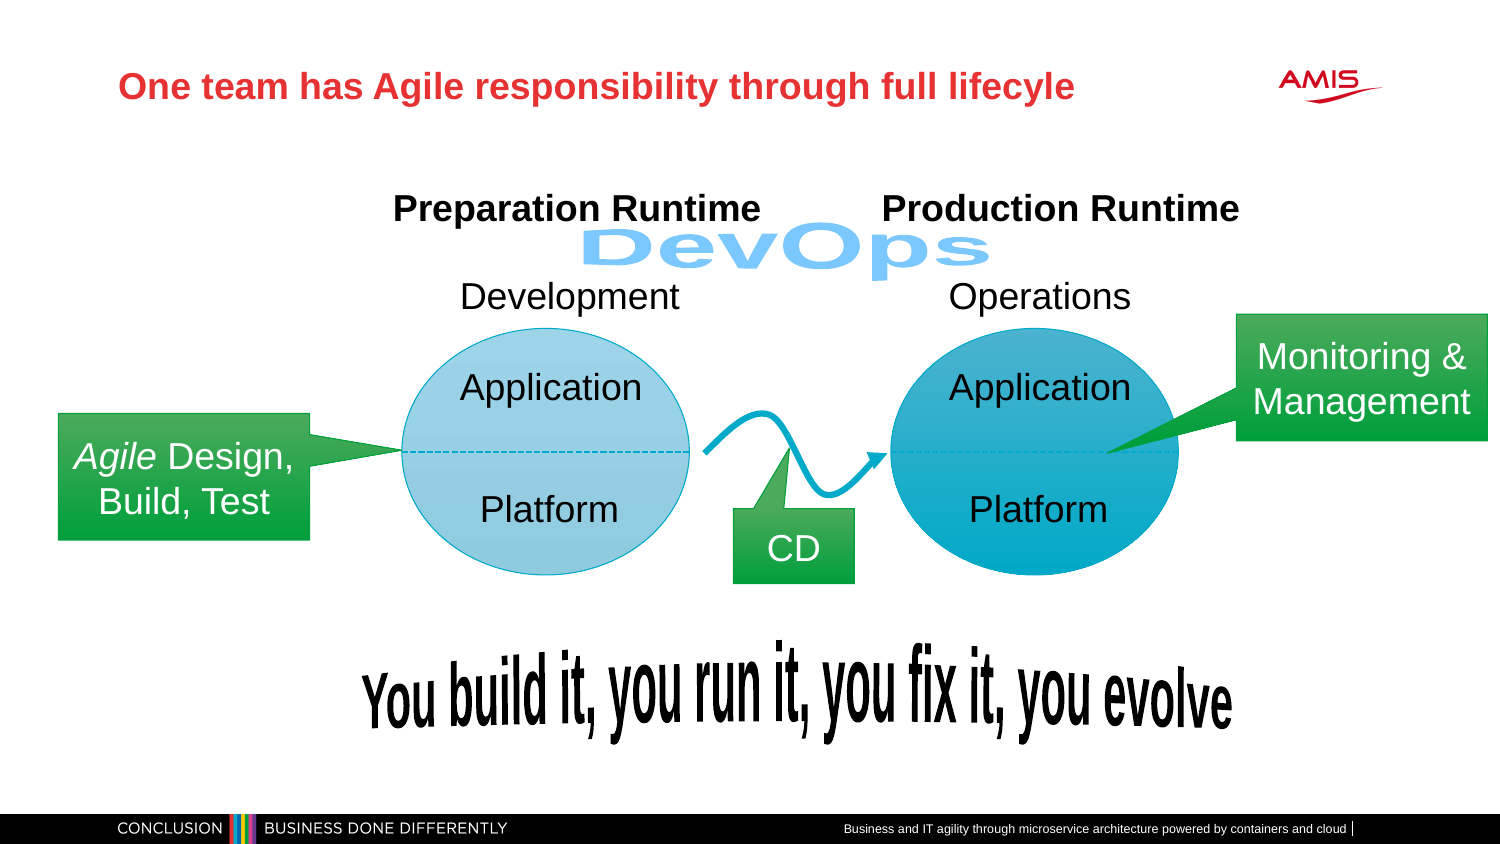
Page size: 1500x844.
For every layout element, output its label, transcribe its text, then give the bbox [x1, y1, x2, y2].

text_box Preparation Runtime [378, 176, 777, 237]
text_box Monitoring & Management [1110, 313, 1488, 451]
text_box [944, 327, 1125, 355]
text_box Platform [465, 477, 635, 538]
text_box Agile Design, Build, Test [57, 412, 402, 541]
text_box [455, 327, 636, 355]
text_box [401, 363, 690, 451]
text_box Application [444, 355, 658, 416]
title One team has Agile responsibility through full lifecyle [118, 47, 1205, 130]
text_box Application [933, 355, 1147, 416]
picture [239, 814, 1500, 844]
footer Business and IT agility through microservice architecture powered by containers and cloud [814, 820, 1347, 839]
text_box [401, 452, 690, 576]
text_box [890, 363, 1174, 451]
picture [0, 814, 236, 844]
text_box [0, 211, 290, 757]
text_box Development [445, 264, 696, 325]
text_box CD [732, 447, 855, 585]
text_box Production Runtime [866, 176, 1256, 237]
text_box [704, 412, 889, 496]
text_box [1122, 436, 1179, 451]
text_box [890, 452, 1179, 576]
picture [1205, 58, 1388, 106]
text_box Platform [954, 477, 1124, 538]
text_box Operations [933, 264, 1147, 325]
